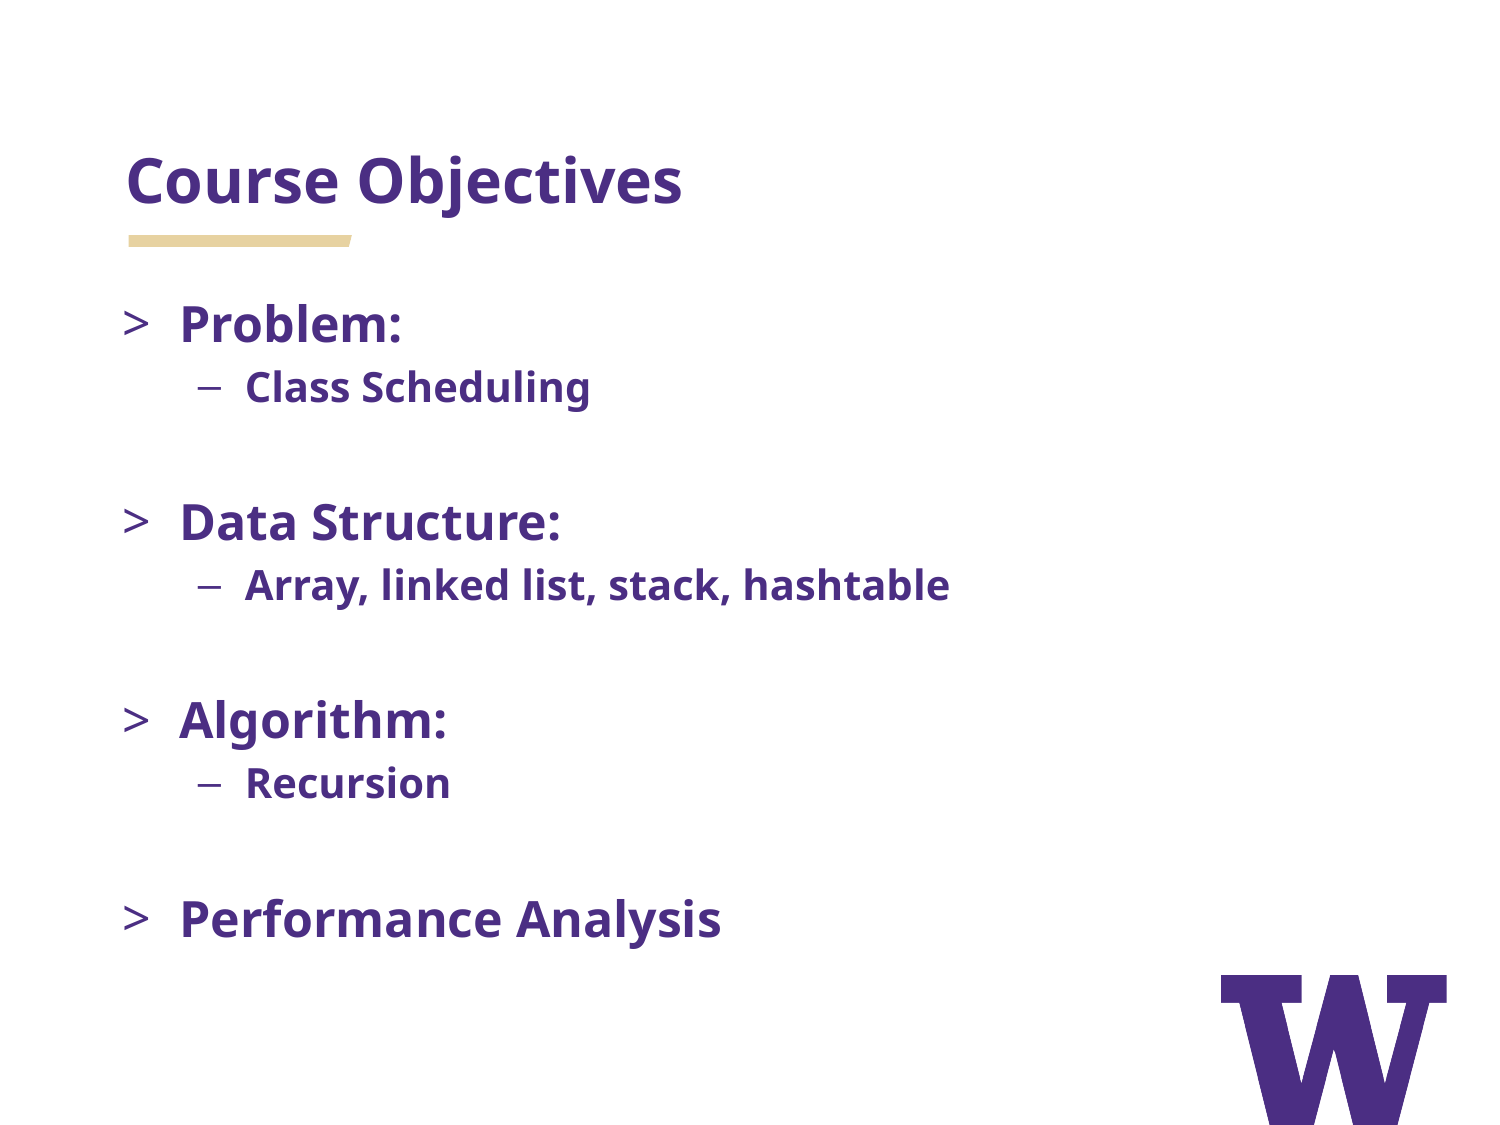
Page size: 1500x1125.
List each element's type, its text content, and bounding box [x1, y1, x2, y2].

picture [128, 235, 352, 247]
picture [1221, 1077, 1447, 1125]
list Problem: Class Scheduling Data Structure: Array, linked list, stack, hashtable Algorithm: Recursion Performance Analysis [108, 284, 1453, 1077]
title Course Objectives [110, 60, 1453, 224]
